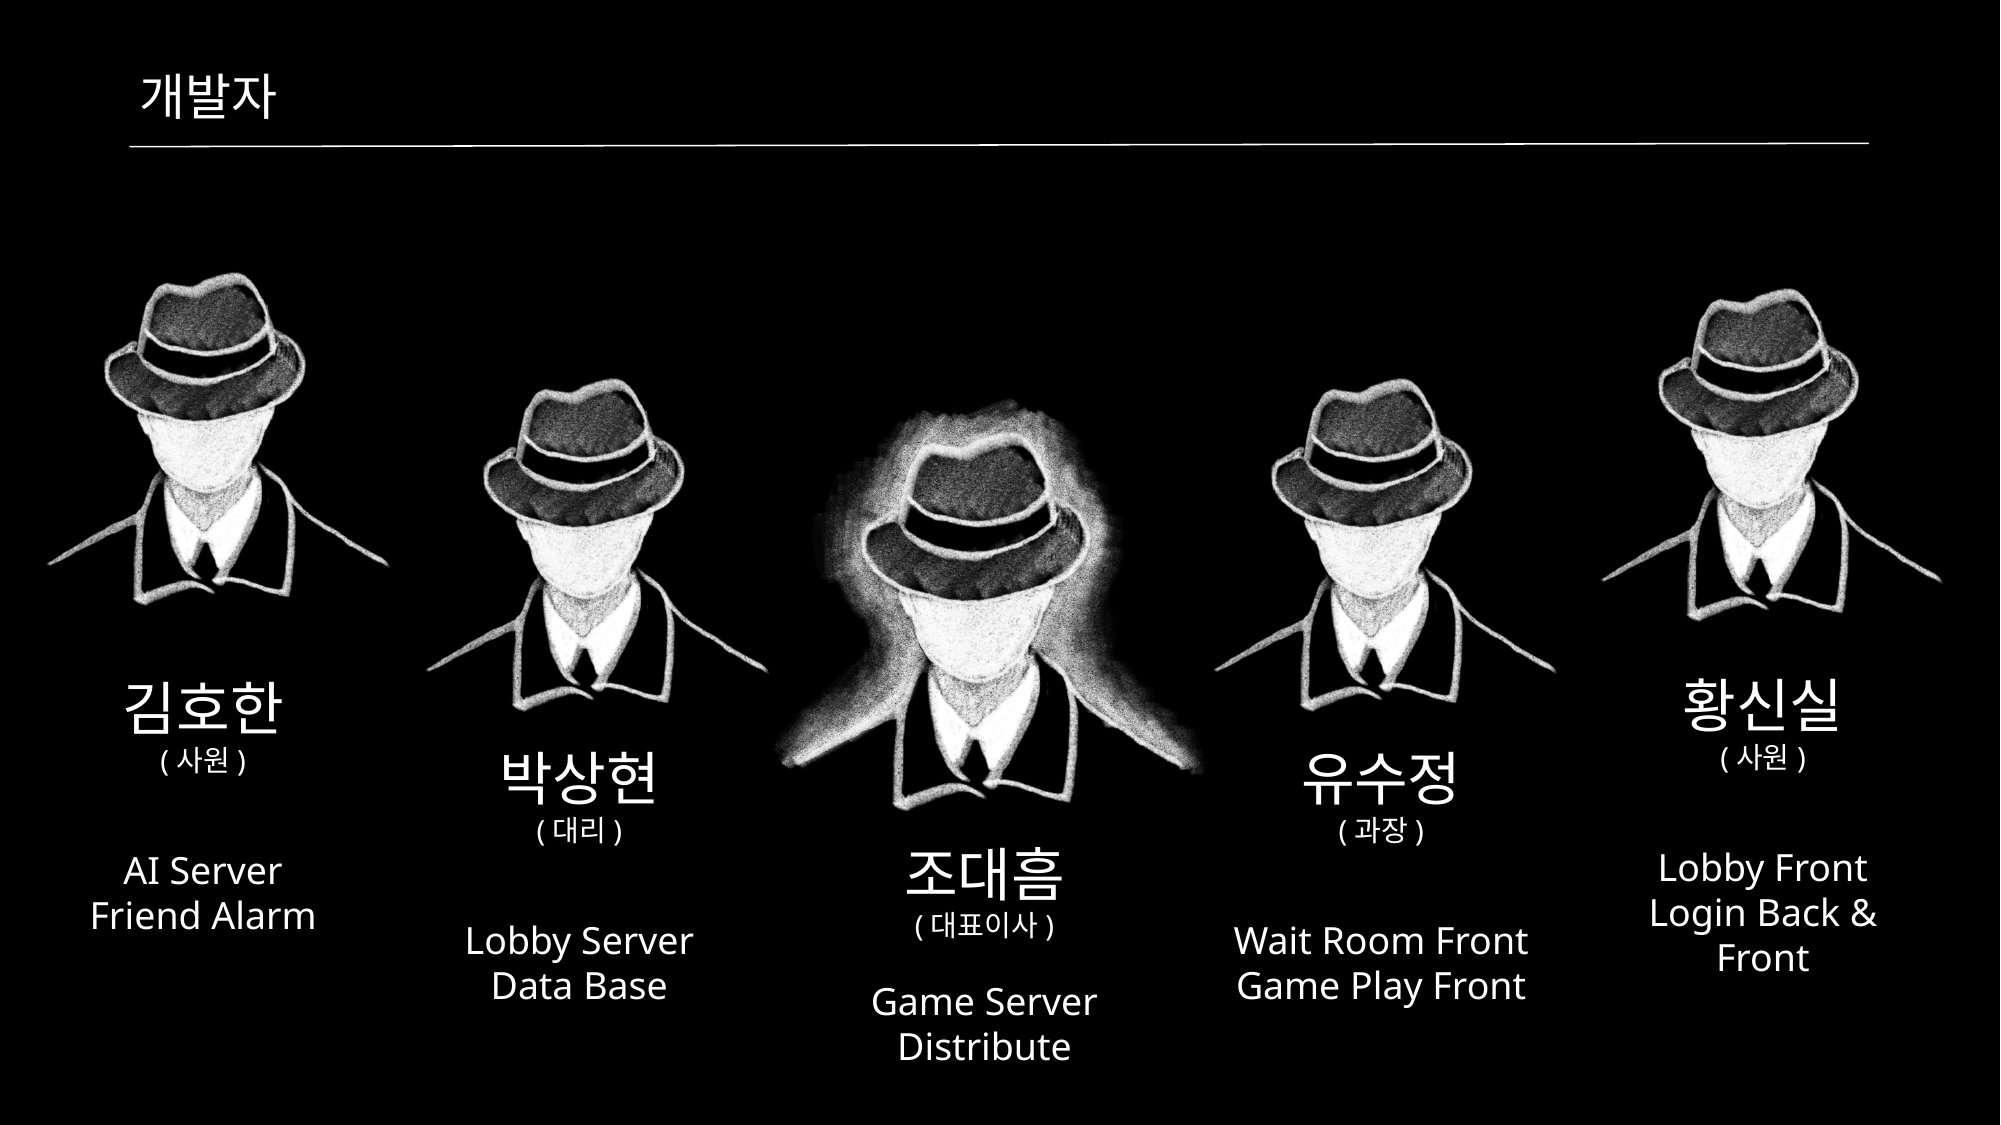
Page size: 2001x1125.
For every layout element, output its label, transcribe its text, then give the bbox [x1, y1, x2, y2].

picture [13, 240, 1960, 811]
text_box 김호한 (사원) AI Server Friend Alarm [24, 664, 382, 945]
text_box 유수정 (과장) Wait Room Front Game Play Front [1203, 734, 1560, 1015]
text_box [129, 143, 1869, 147]
text_box 박상현 (대리) Lobby Server Data Base [401, 734, 758, 1015]
text_box 조대흠 (대표이사) Game Server Distribute [806, 830, 1163, 1120]
text_box 황신실 (사원) Lobby Front Login Back & Front [1584, 661, 1942, 987]
text_box 개발자 [125, 58, 820, 133]
